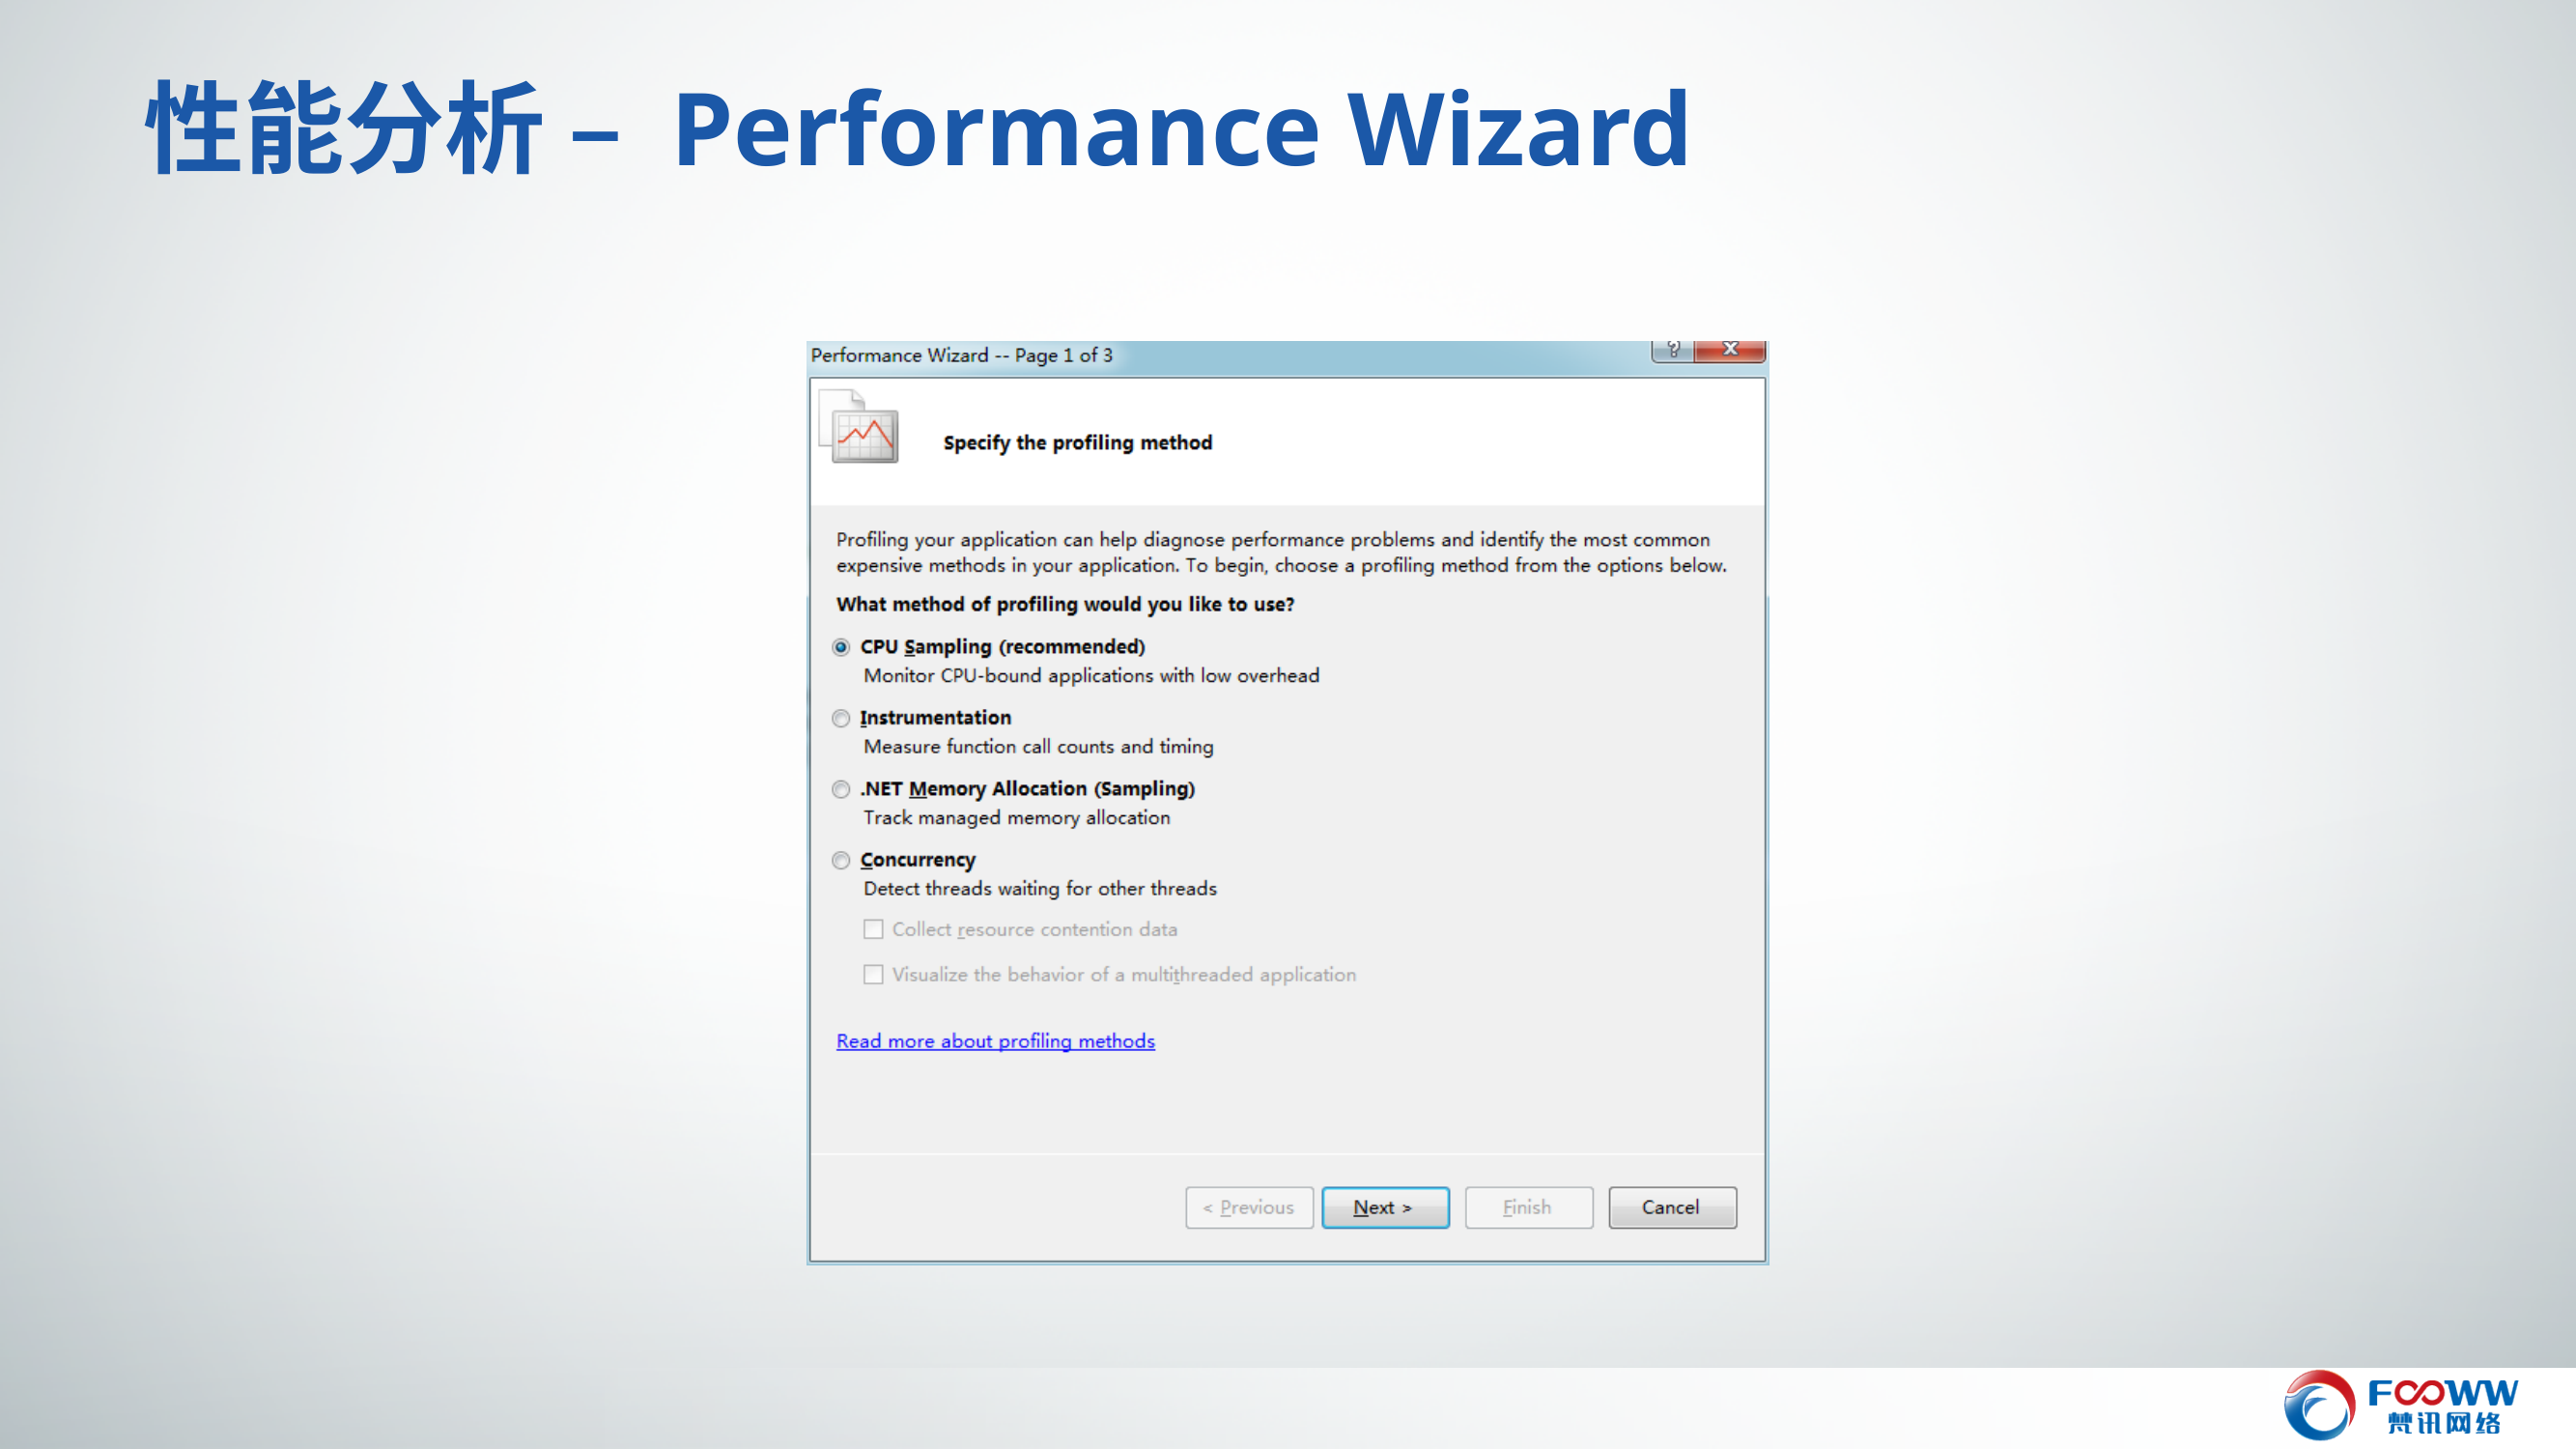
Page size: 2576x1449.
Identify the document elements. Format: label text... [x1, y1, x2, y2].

picture [0, 0, 2576, 1449]
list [807, 341, 1769, 1265]
title 性能分析 – Performance Wizard [128, 58, 2448, 300]
